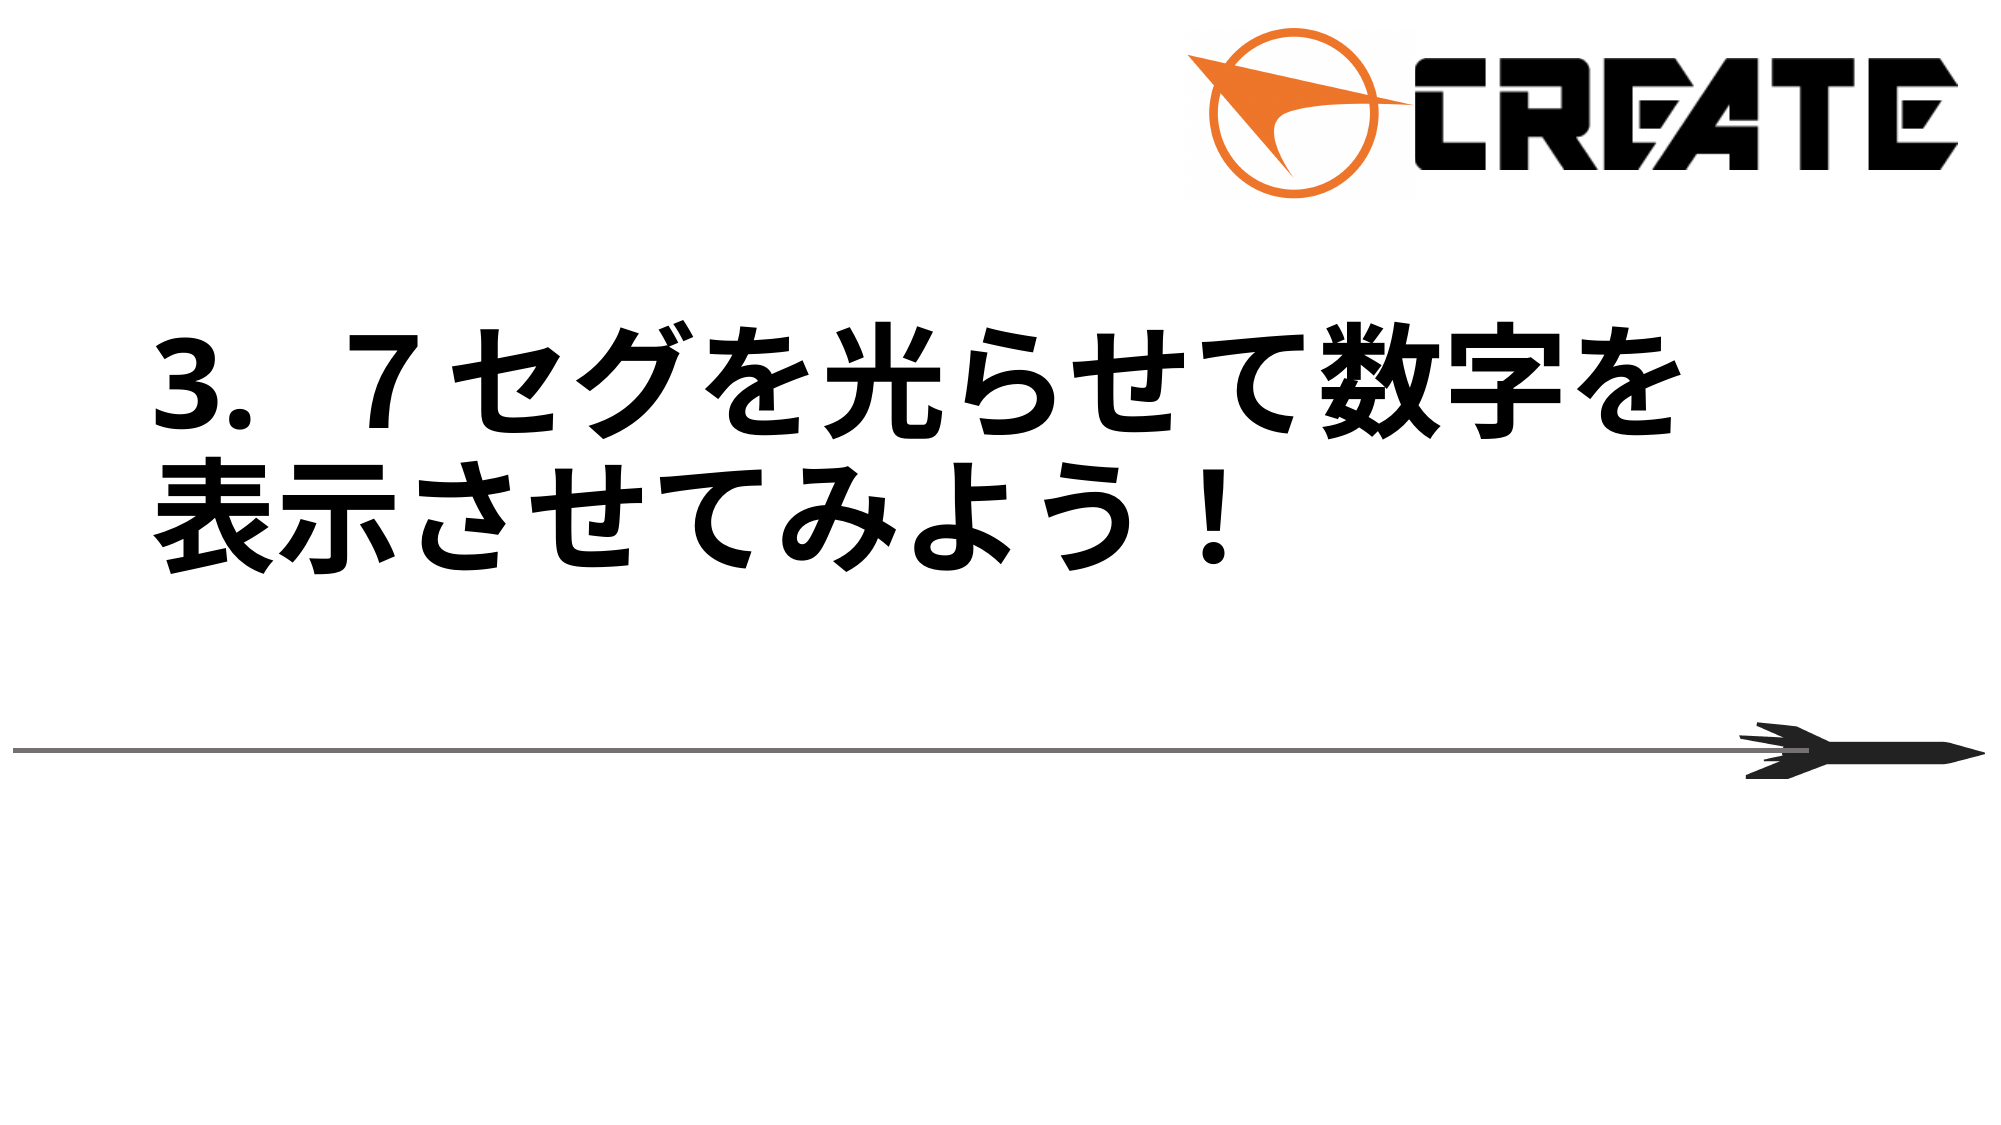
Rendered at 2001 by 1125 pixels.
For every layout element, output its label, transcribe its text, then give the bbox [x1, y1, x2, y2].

picture [1185, 28, 1958, 199]
title 3. ７セグを光らせて数字を表示させてみよう！ [136, 280, 1725, 749]
picture [1739, 723, 1985, 779]
